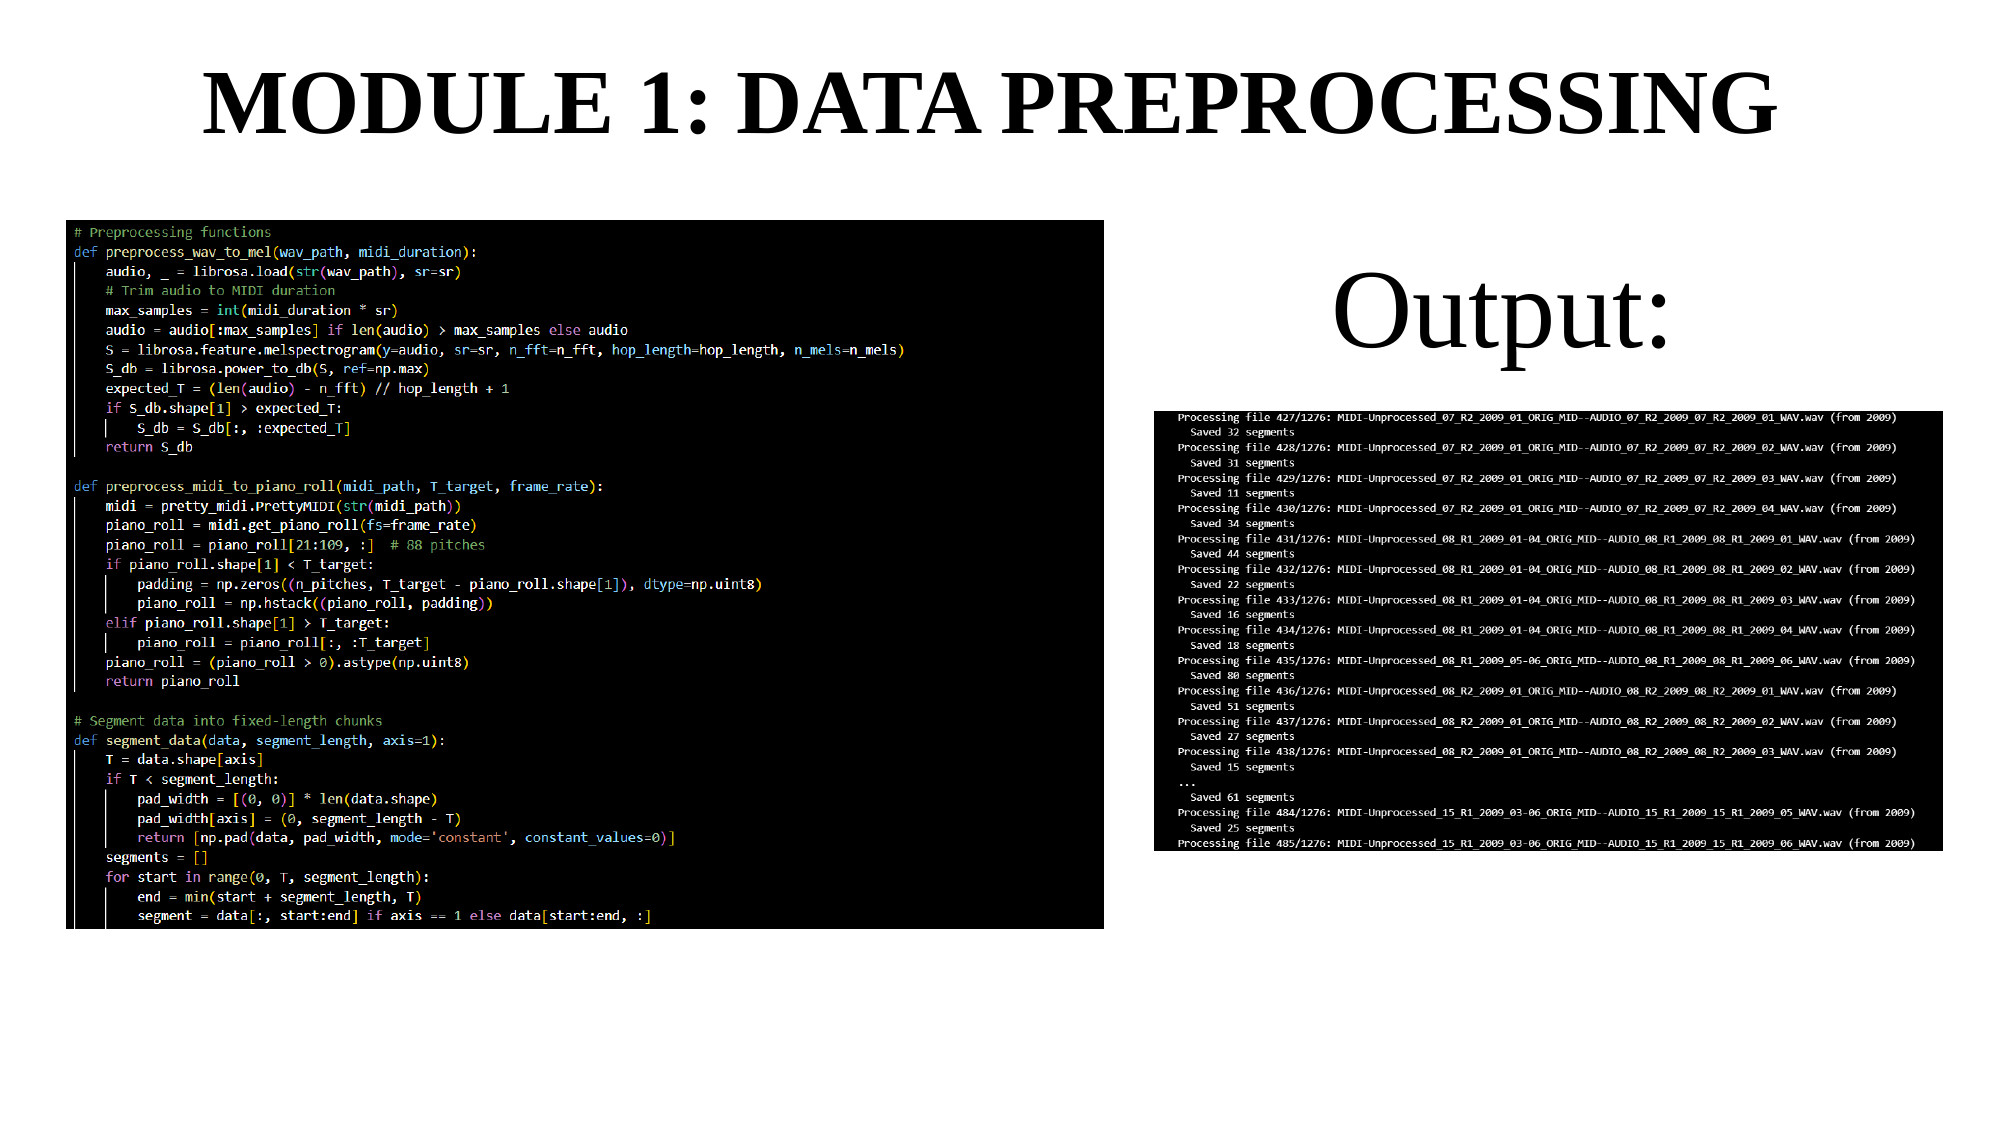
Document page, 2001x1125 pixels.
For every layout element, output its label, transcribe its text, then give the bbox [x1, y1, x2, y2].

title MODULE 1: DATA PREPROCESSING [202, 42, 1802, 230]
picture [1154, 411, 1943, 851]
text_box [1212, 220, 1865, 387]
picture [65, 220, 1104, 930]
